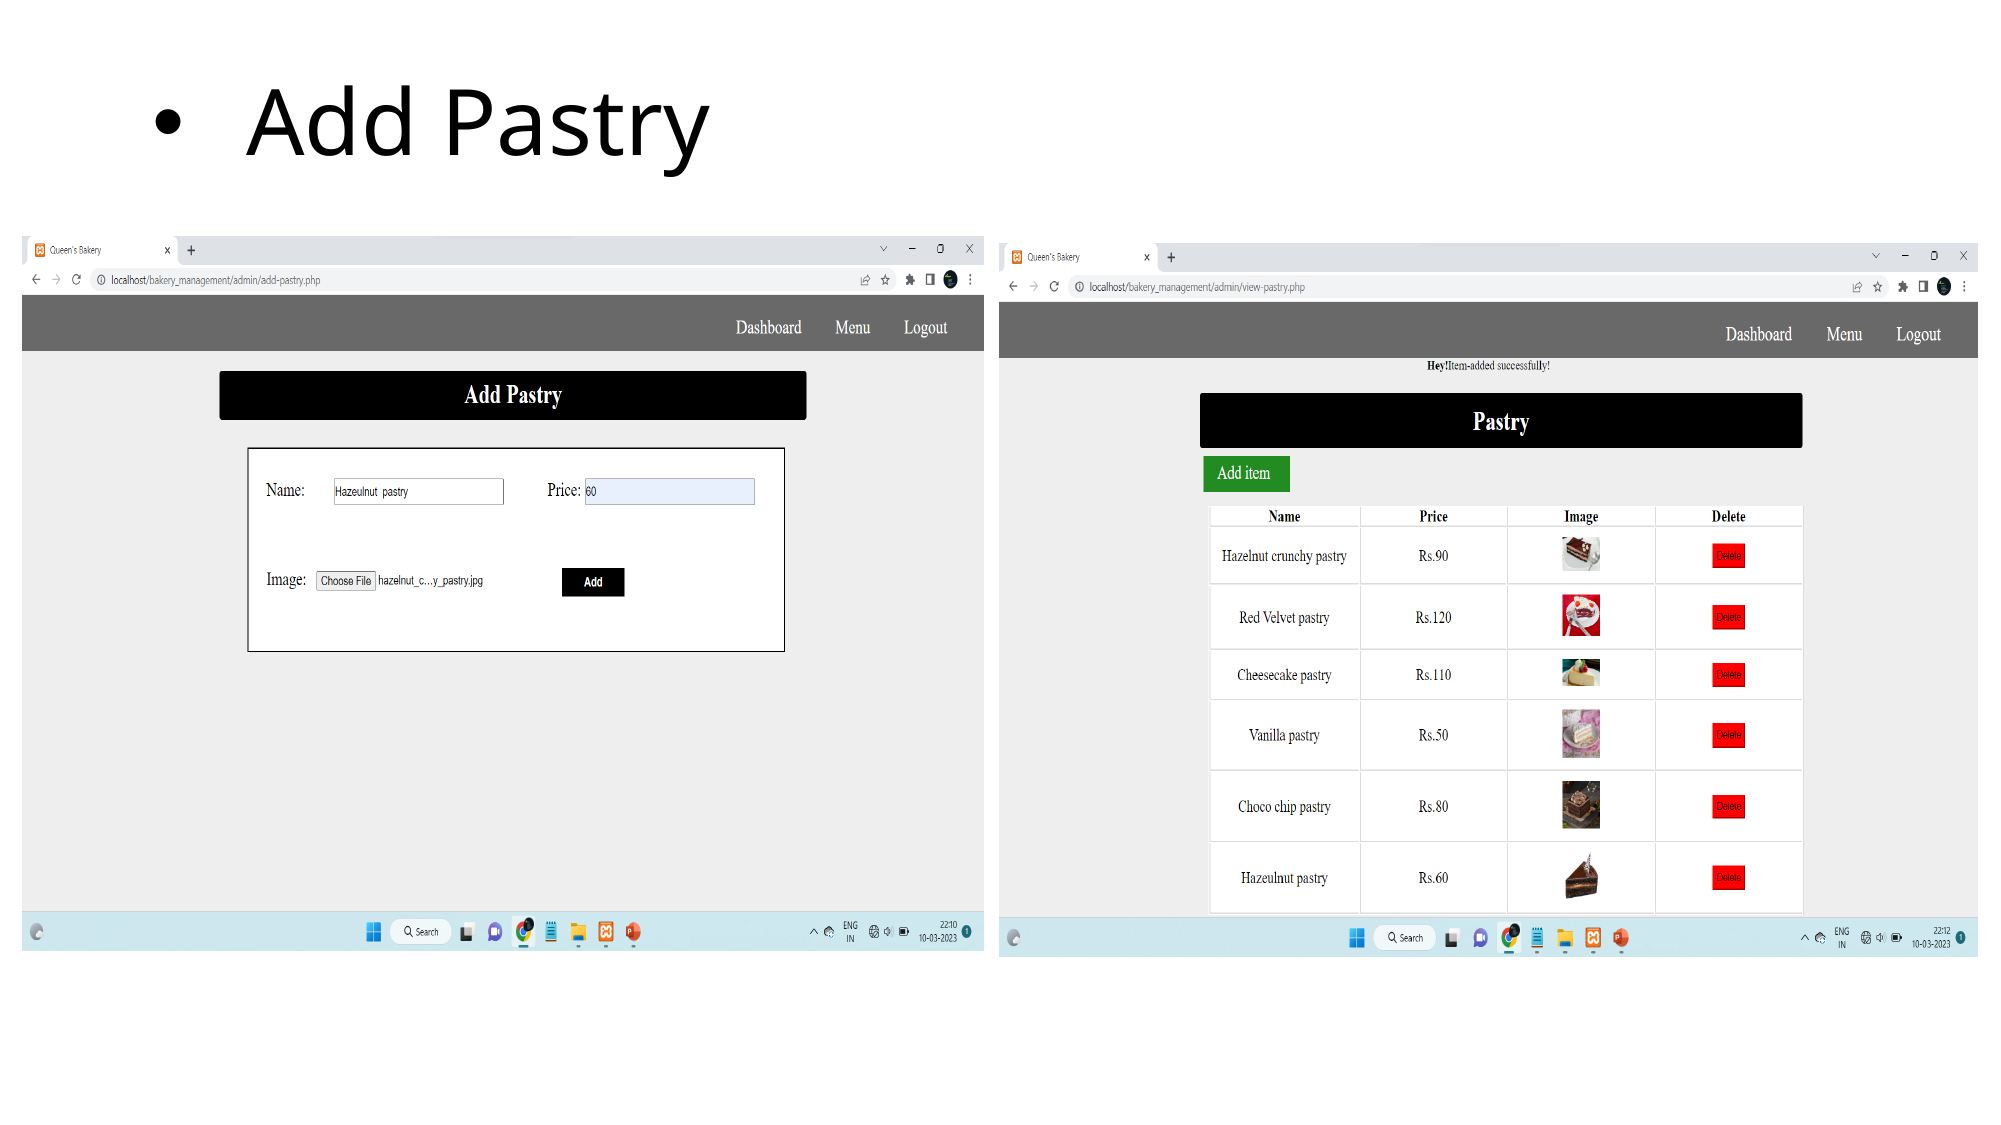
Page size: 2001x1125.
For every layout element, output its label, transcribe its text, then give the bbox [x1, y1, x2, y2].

picture [22, 236, 984, 951]
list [999, 243, 1978, 958]
title Add Pastry [137, 59, 1863, 193]
